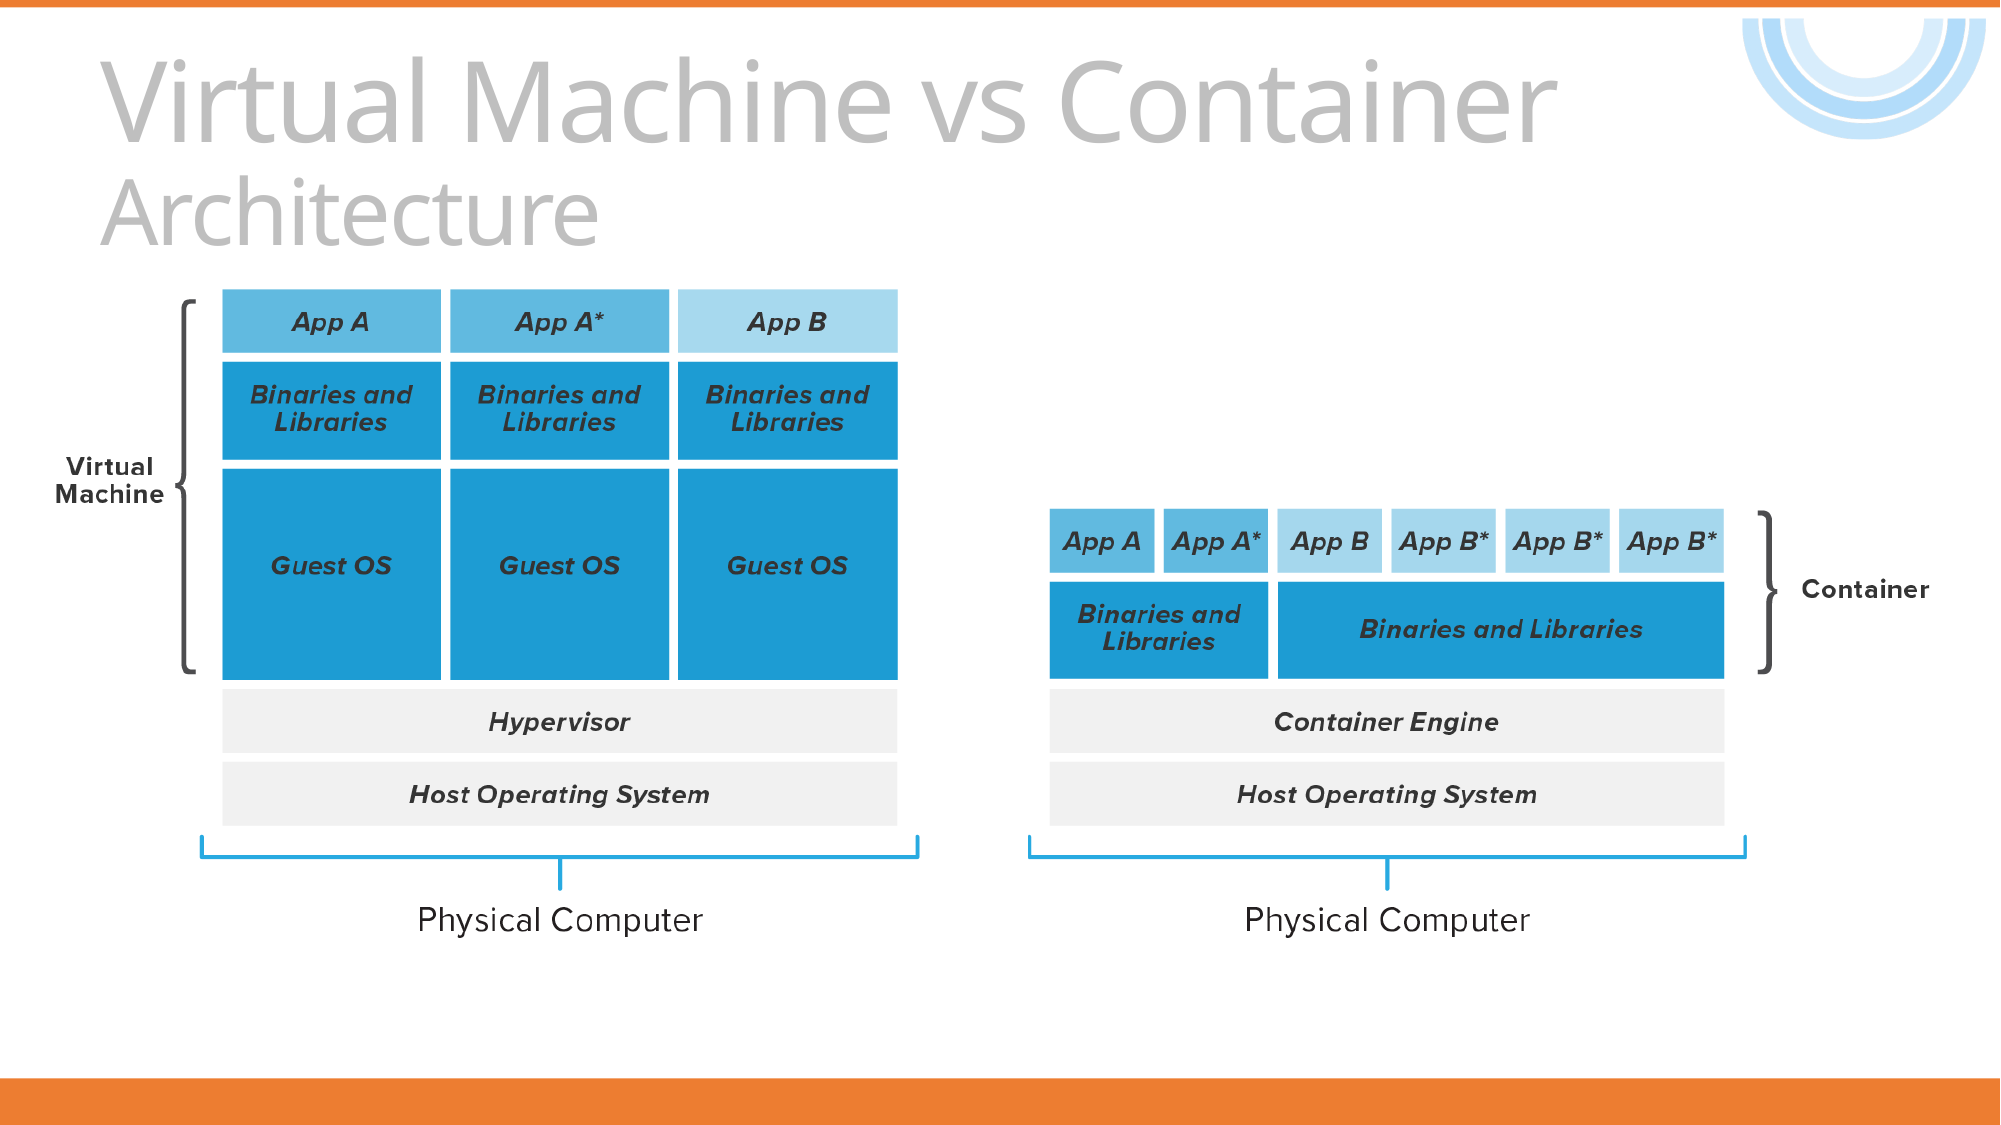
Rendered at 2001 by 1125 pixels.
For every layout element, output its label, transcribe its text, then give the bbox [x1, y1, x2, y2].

text_box Virtual Machine vs Container Architecture [85, 37, 1915, 161]
picture [0, 204, 2000, 1031]
picture [1743, 19, 1985, 140]
